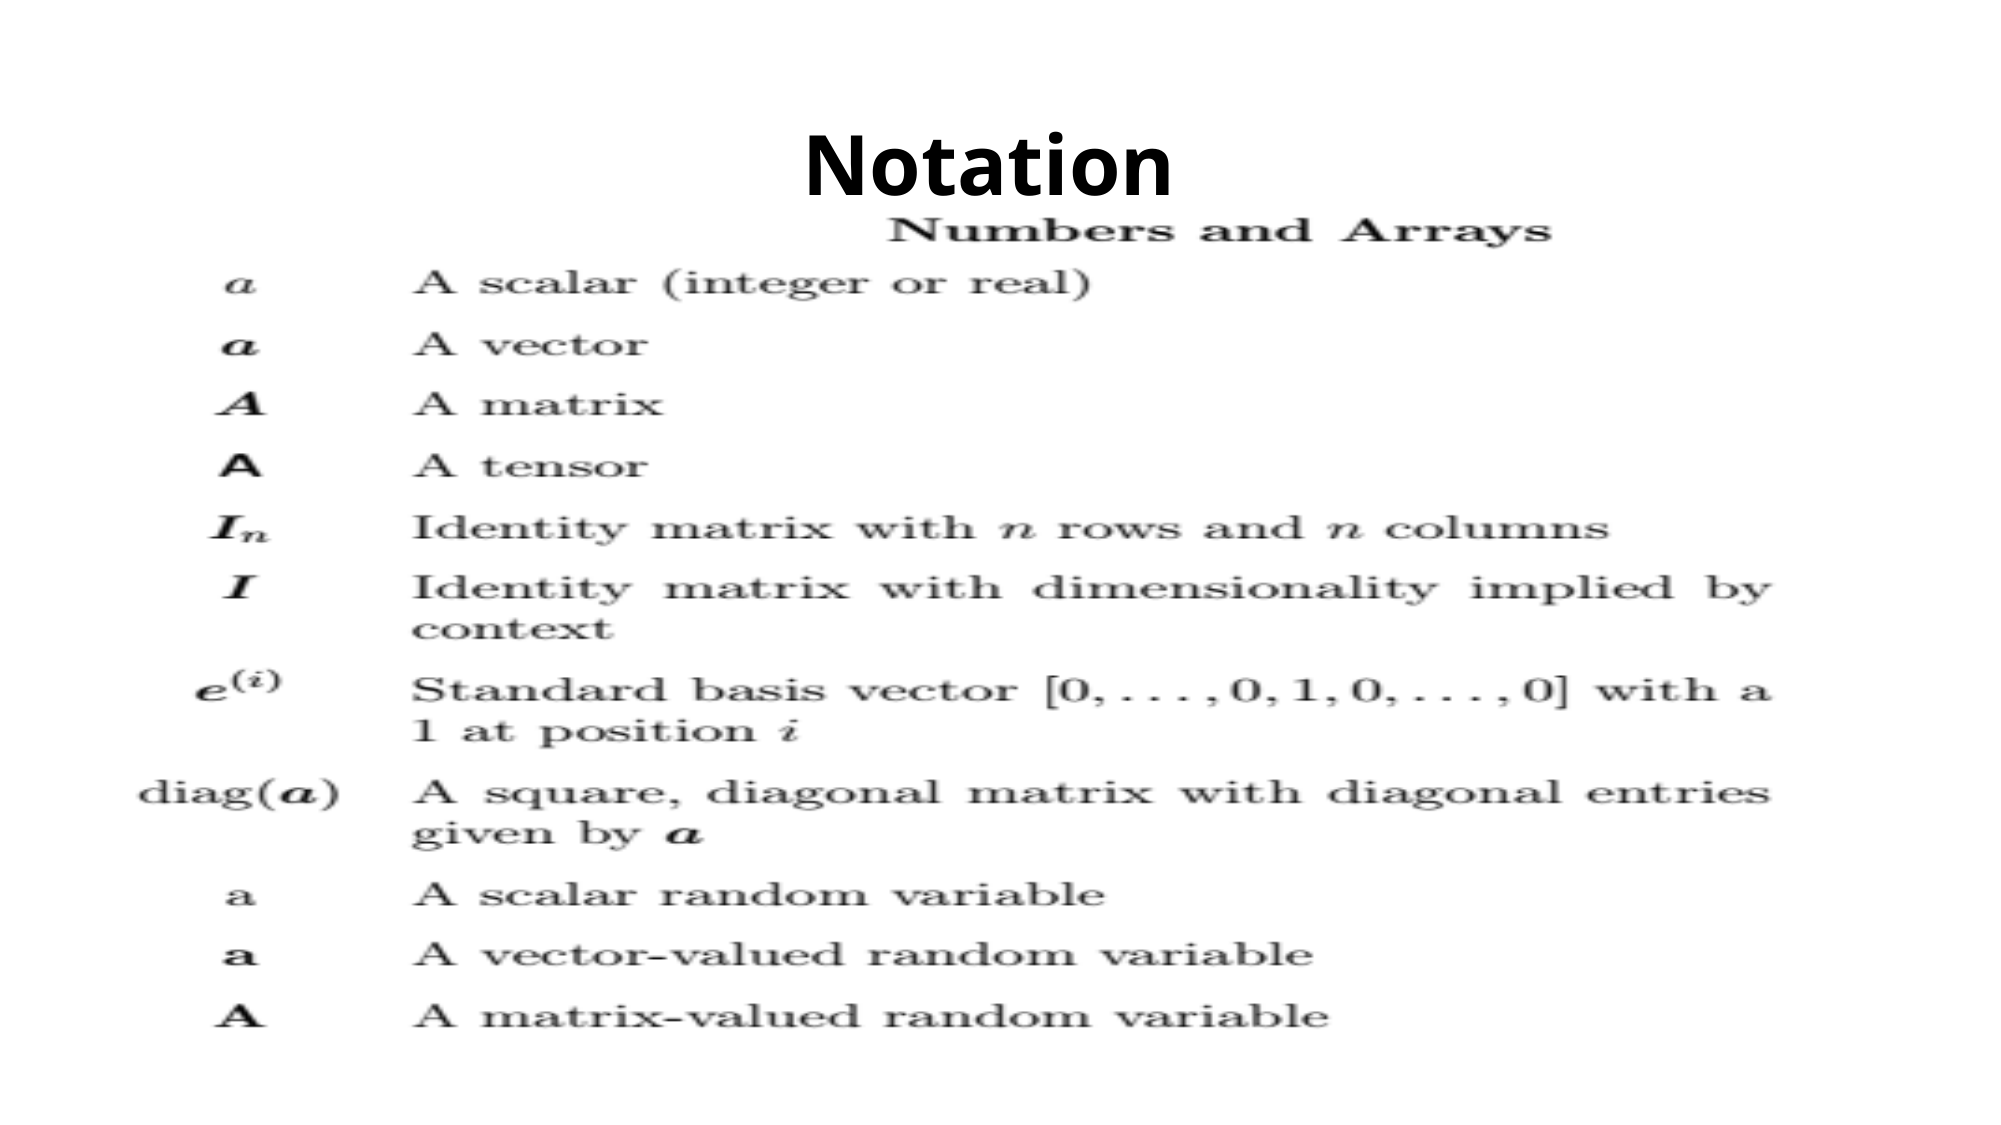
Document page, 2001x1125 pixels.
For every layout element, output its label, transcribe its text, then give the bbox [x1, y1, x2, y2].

picture [108, 203, 1911, 1066]
title Notation [137, 59, 1863, 203]
